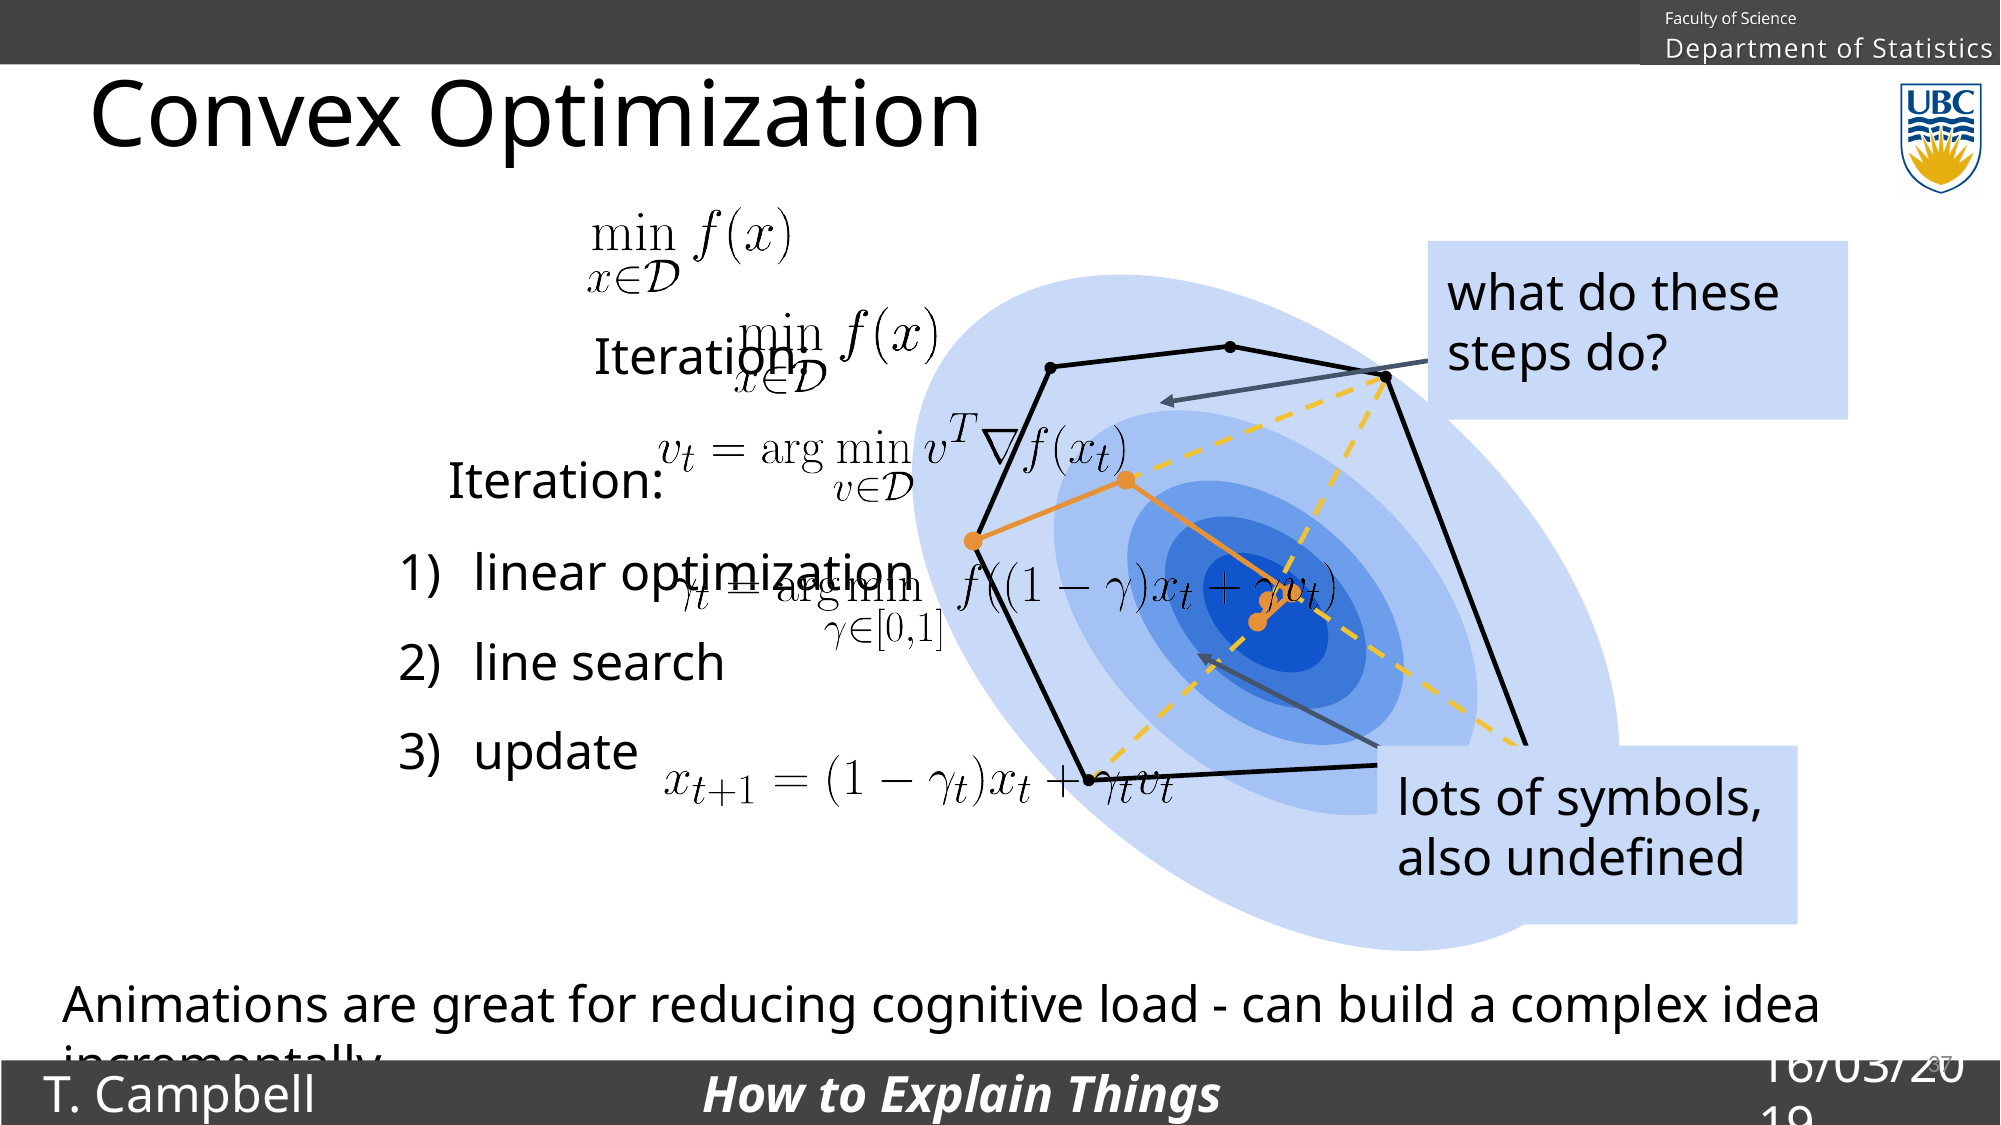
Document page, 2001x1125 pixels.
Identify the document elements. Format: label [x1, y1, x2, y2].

text_box [562, 201, 1444, 837]
text_box [0, 0, 2000, 1125]
text_box [1159, 240, 1849, 925]
